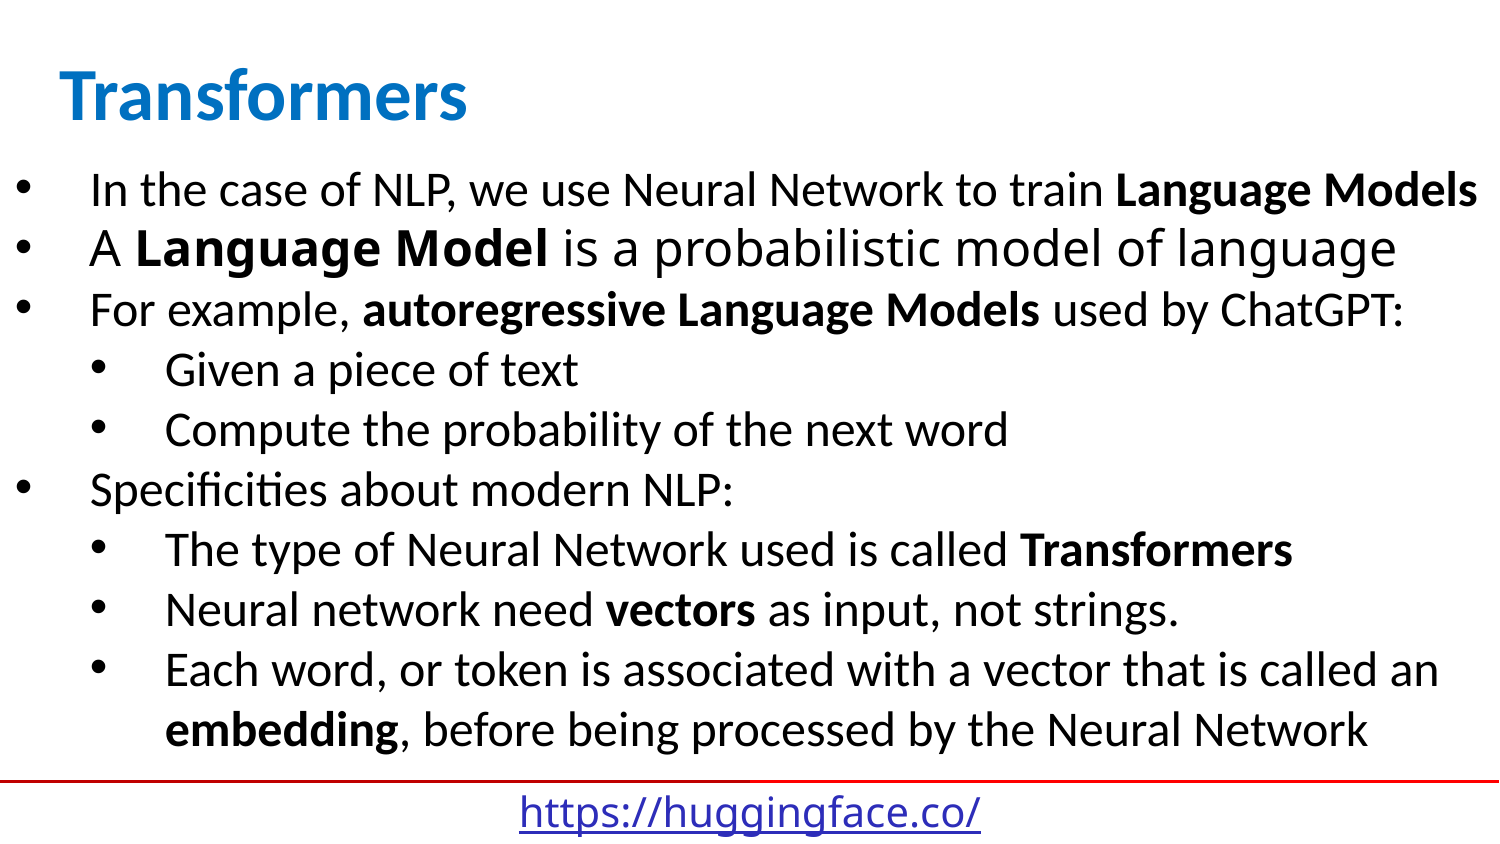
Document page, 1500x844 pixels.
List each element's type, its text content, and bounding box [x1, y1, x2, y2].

text_box https://huggingface.co/ [0, 778, 1500, 844]
title Transformers [59, 0, 1500, 116]
text_box In the case of NLP, we use Neural Network to train Language Models A Language Model is a probabilistic model of language For example, autoregressive Language Models used by ChatGPT: Given a piece of text Compute the probability of the next word Specificities about modern NLP: The type of Neural Network used is called Transformers Neural network need vectors as input, not strings. Each word, or token is associated with a vector that is called an embedding, before being processed by the Neural Network [0, 149, 1500, 764]
